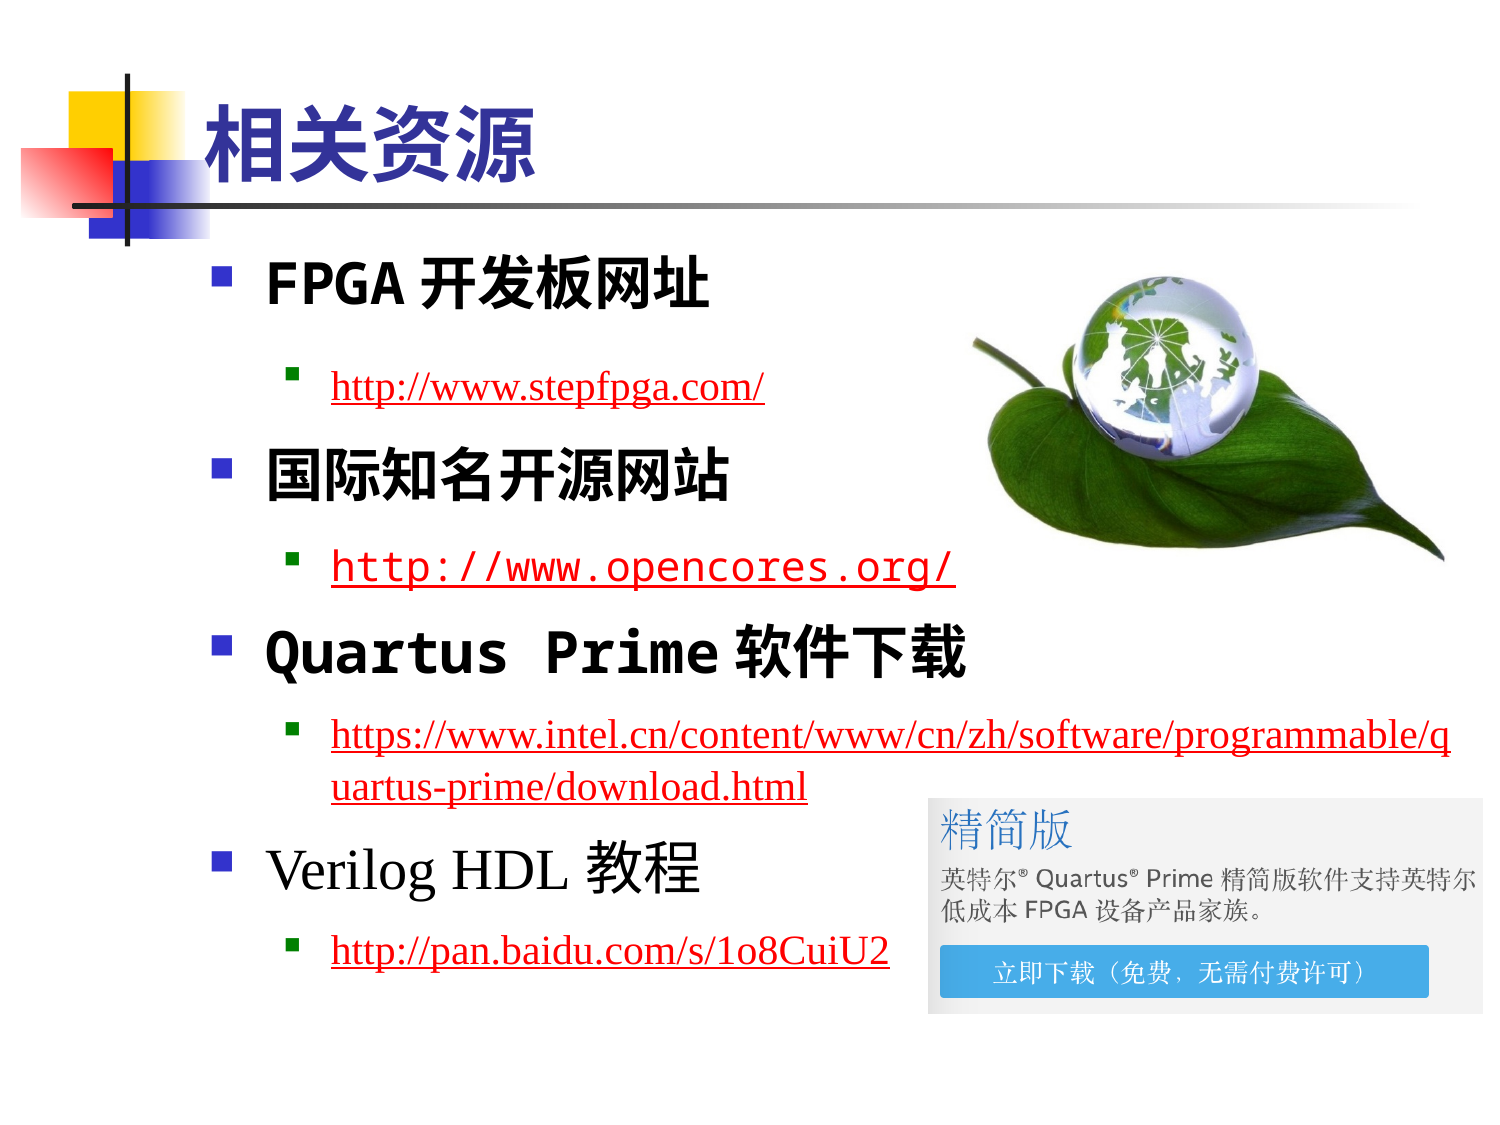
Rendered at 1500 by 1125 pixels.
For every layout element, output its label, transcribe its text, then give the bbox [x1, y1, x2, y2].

picture [927, 798, 1483, 1014]
list FPGA开发板网址 http://www.stepfpga.com/ 国际知名开源网站 http://www.opencores.org/ Quartus Prime软件下载 https://www.intel.cn/content/www/cn/zh/software/programmable/quartus-prime/download.html Verilog HDL教程 http://pan.baidu.com/s/1o8CuiU2 [193, 224, 1469, 1063]
title 相关资源 [188, 12, 1468, 200]
picture [956, 266, 1453, 572]
